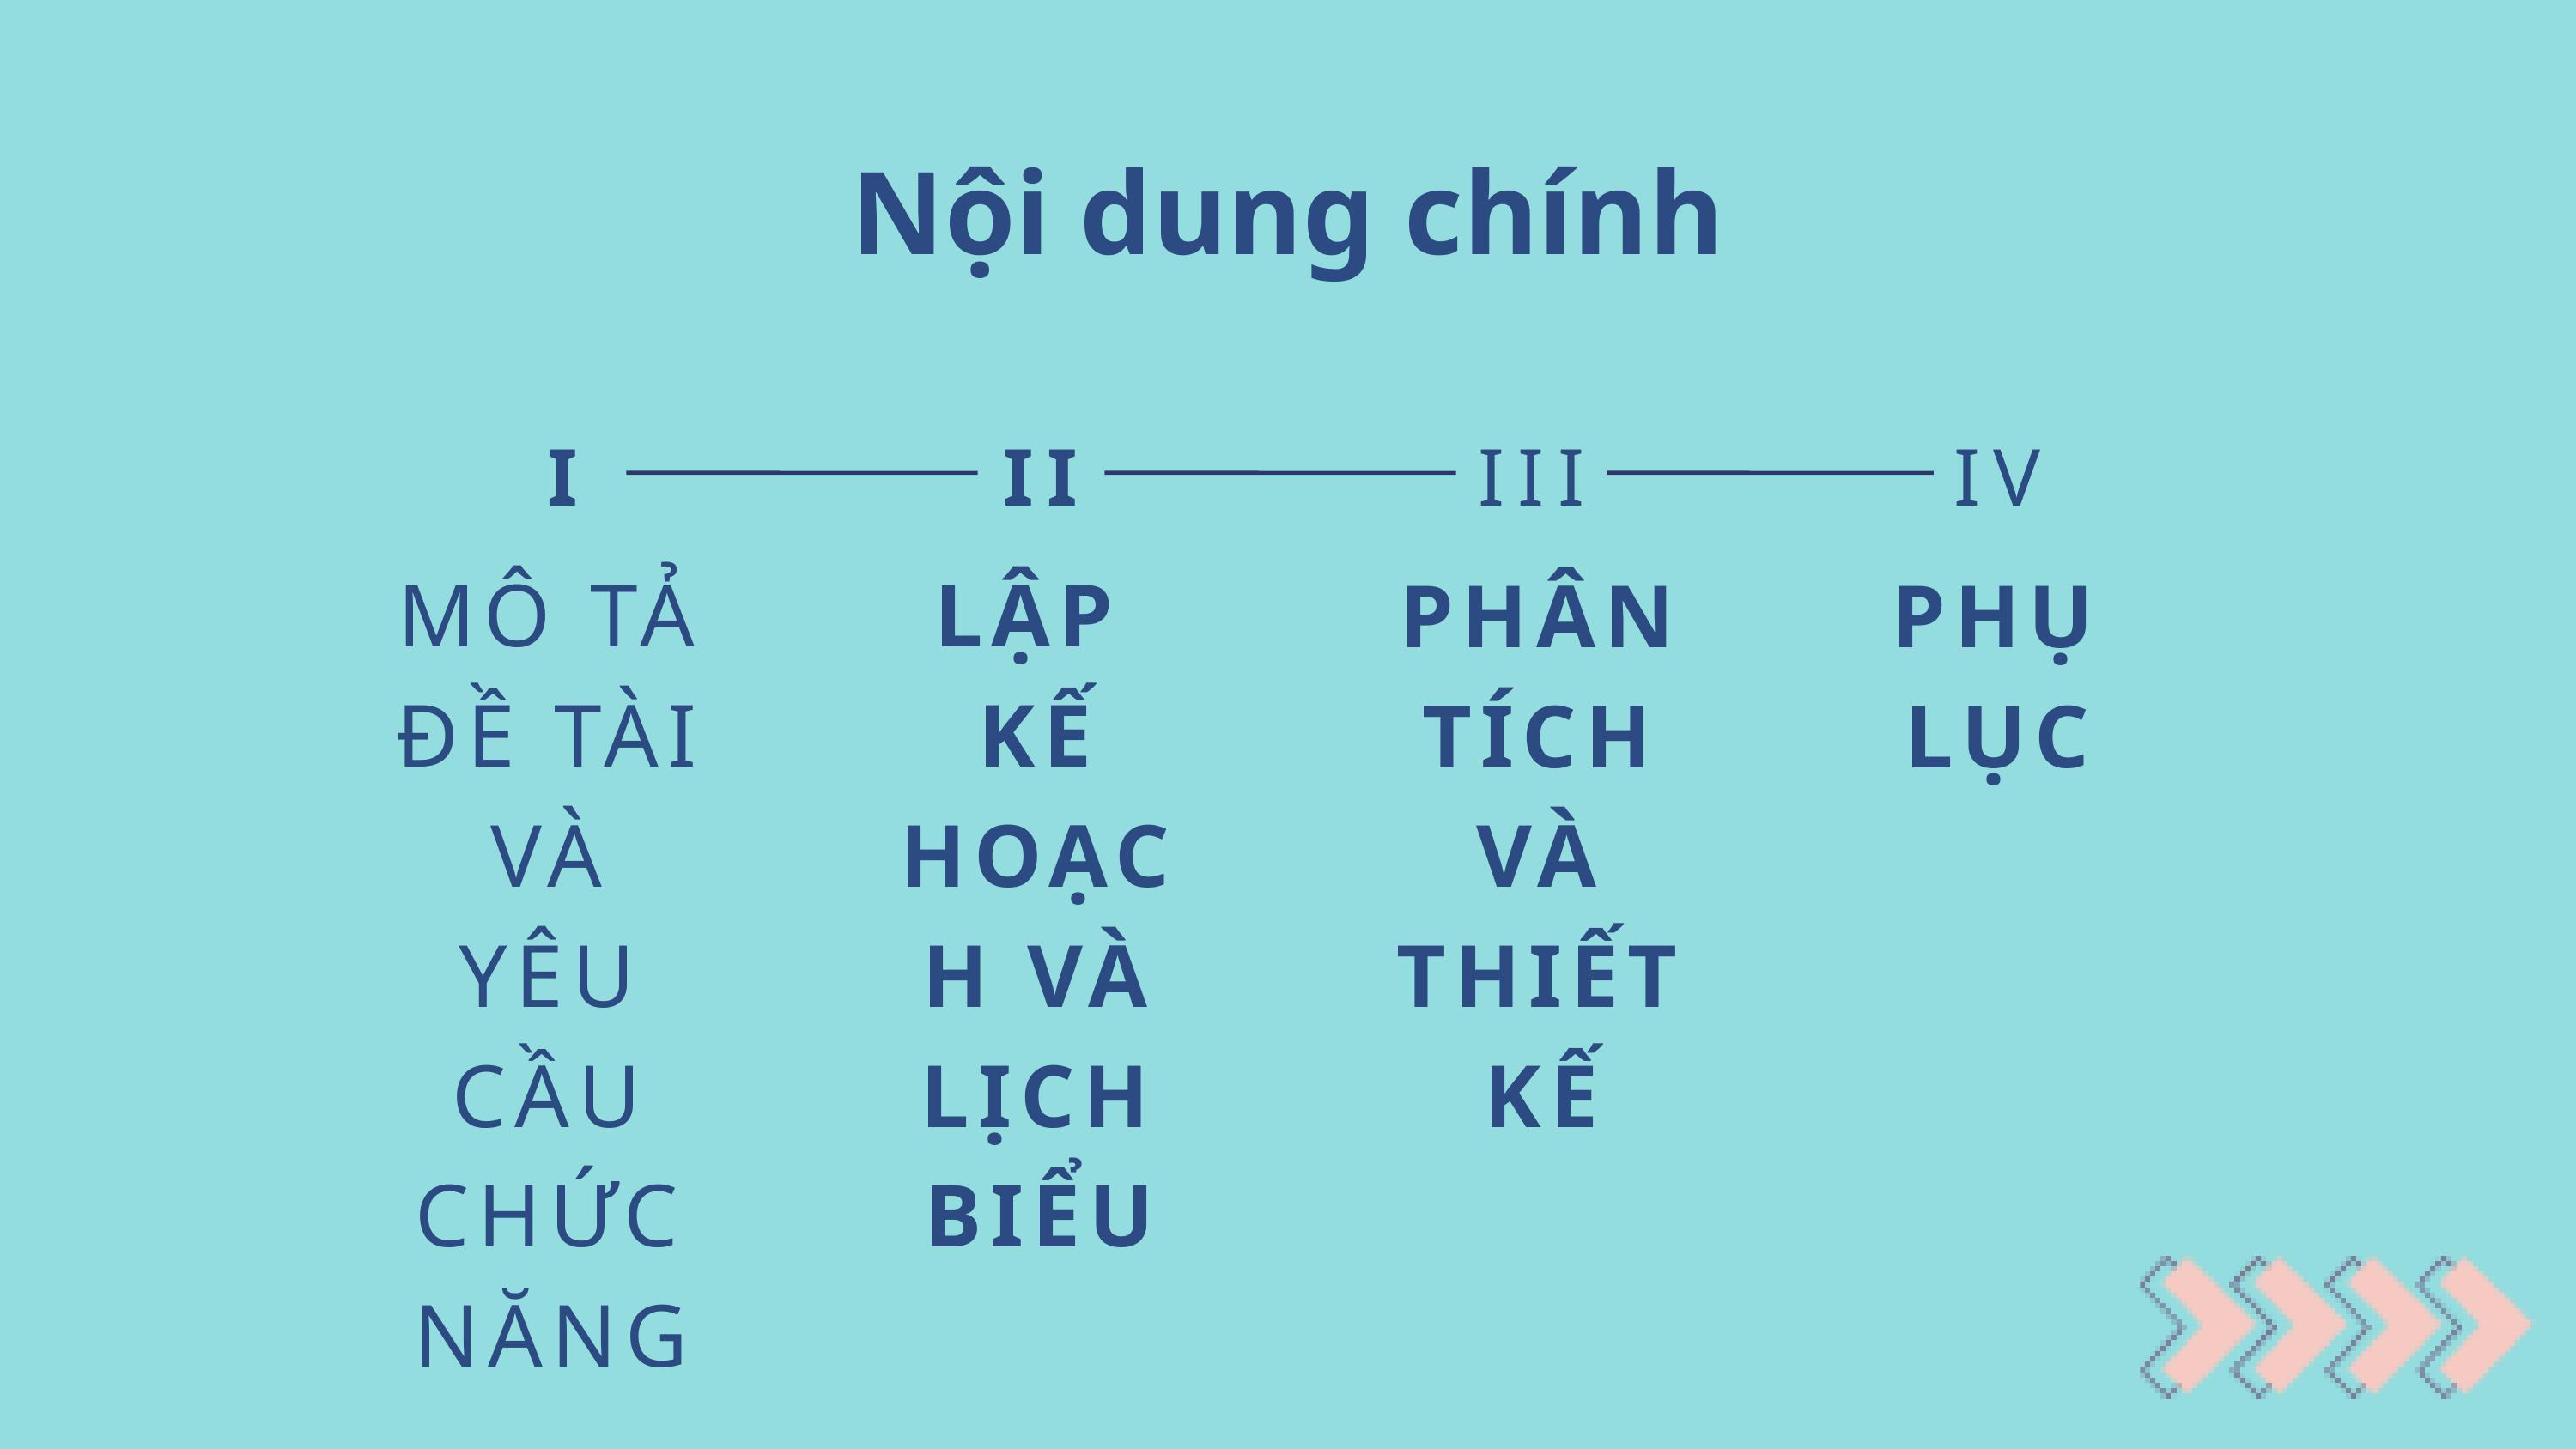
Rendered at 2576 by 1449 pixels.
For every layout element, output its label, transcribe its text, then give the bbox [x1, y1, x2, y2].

text_box PHÂN TÍCH VÀ THIẾT KẾ [1346, 544, 1737, 1145]
text_box Nội dung chính [151, 156, 2425, 277]
text_box [2140, 1256, 2537, 1399]
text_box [499, 410, 627, 536]
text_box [977, 410, 1105, 536]
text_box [1934, 410, 2062, 536]
text_box MÔ TẢ ĐỀ TÀI VÀ YÊU CẦU CHỨC NĂNG [389, 543, 713, 1385]
text_box PHỤ LỤC [1808, 544, 2187, 785]
text_box LẬP KẾ HOẠCH VÀ LỊCH BIỂU [872, 543, 1207, 1264]
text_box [1455, 410, 1607, 536]
